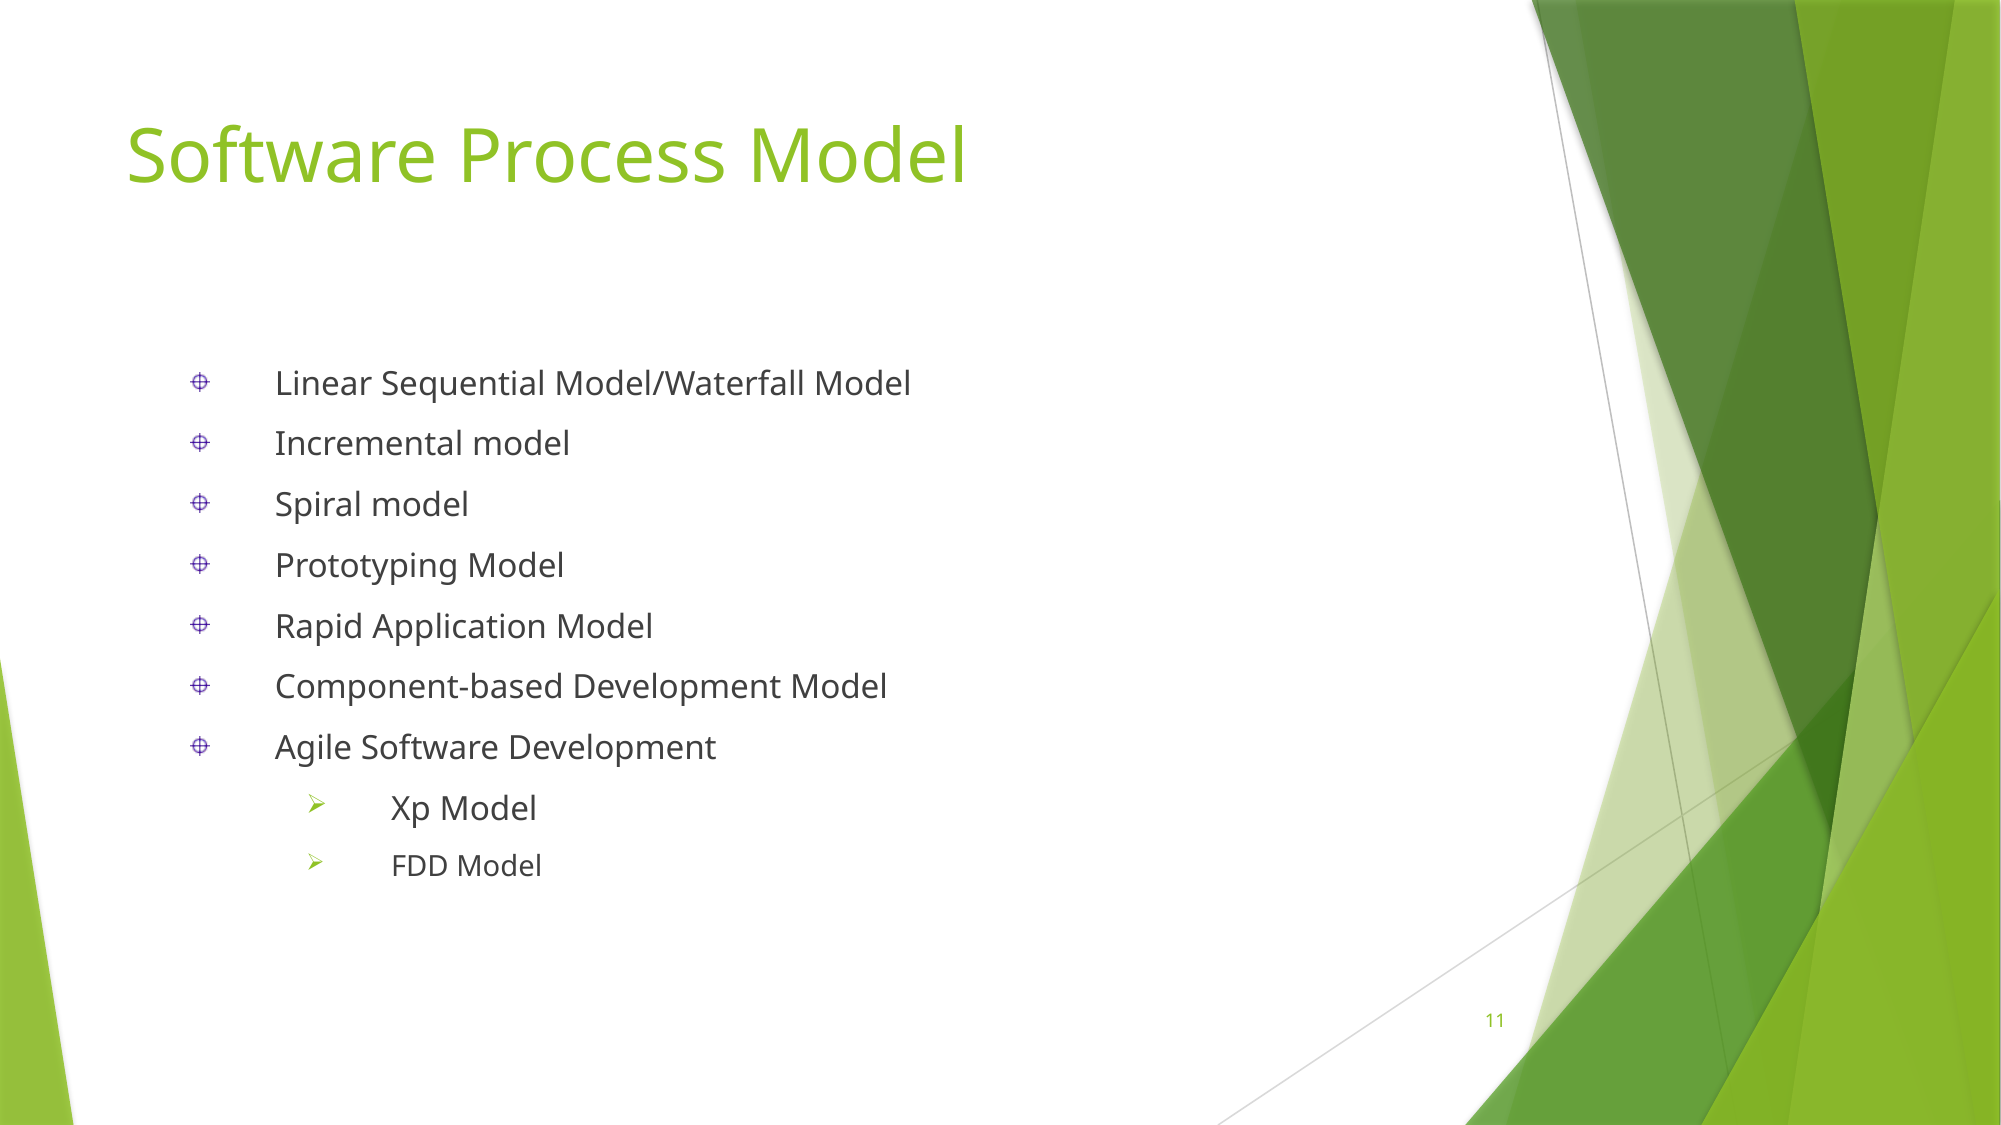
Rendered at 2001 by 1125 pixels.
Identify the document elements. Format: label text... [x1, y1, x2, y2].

picture [190, 372, 210, 392]
list Linear Sequential Model/Waterfall Model Incremental model Spiral model Prototyping Model Rapid Application Model Component-based Development Model Agile Software Development Xp Model FDD Model [111, 354, 1522, 992]
picture [190, 736, 210, 756]
picture [190, 554, 210, 574]
picture [190, 433, 210, 452]
picture [190, 676, 210, 695]
slide_number 11 [1409, 991, 1522, 1051]
title Software Process Model [111, 99, 1522, 317]
picture [190, 615, 210, 634]
picture [190, 493, 210, 513]
